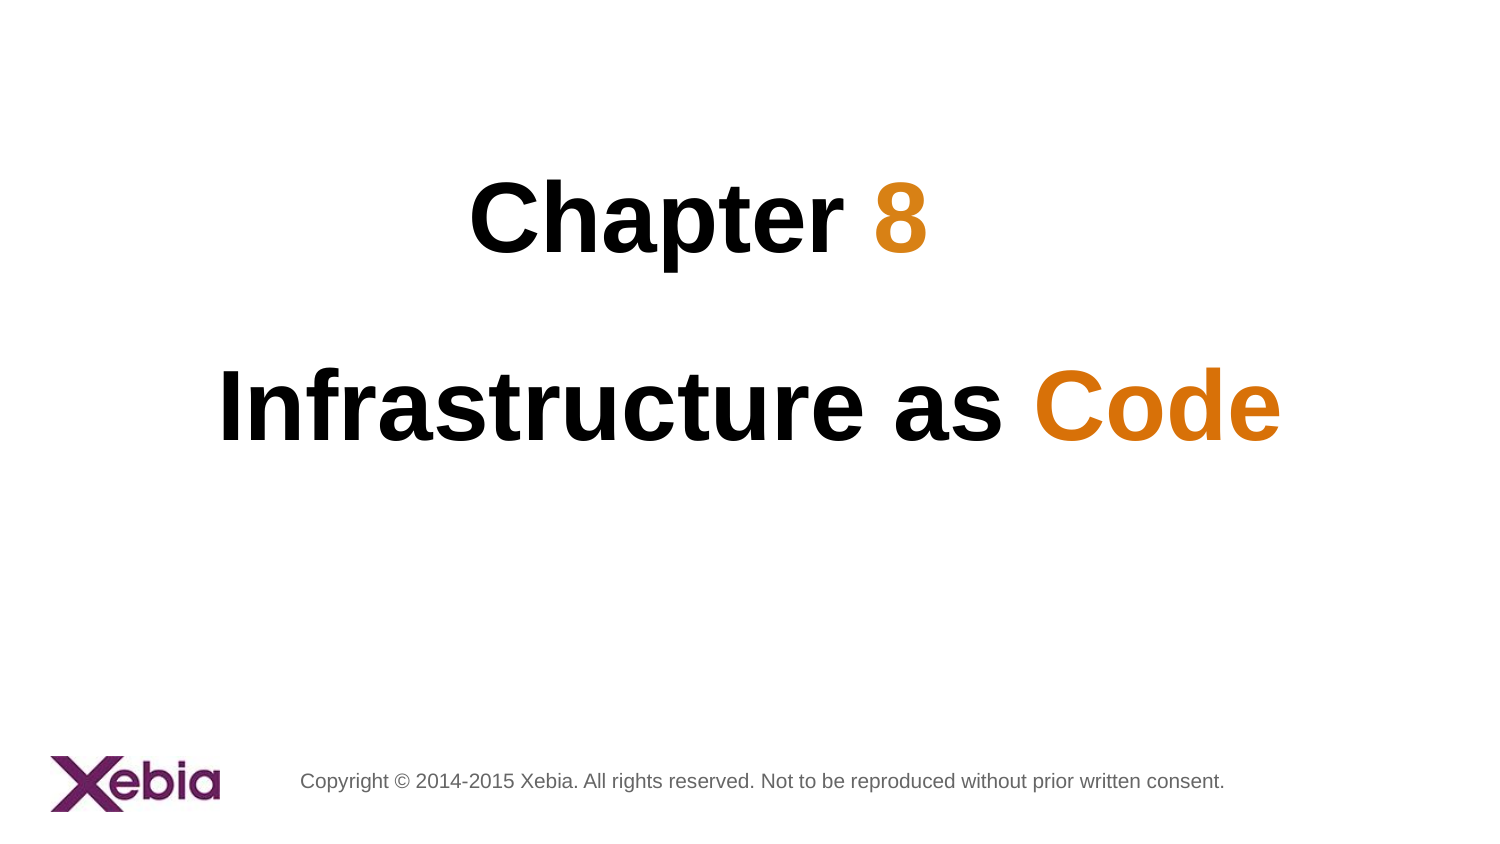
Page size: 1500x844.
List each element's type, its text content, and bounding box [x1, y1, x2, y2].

title Chapter 8 [3, 97, 1363, 288]
picture [50, 756, 220, 813]
text_box Copyright © 2014-2015 Xebia. All rights reserved. Not to be reproduced without prior written consent. [285, 752, 1401, 808]
title Infrastructure as Code [70, 284, 1430, 475]
